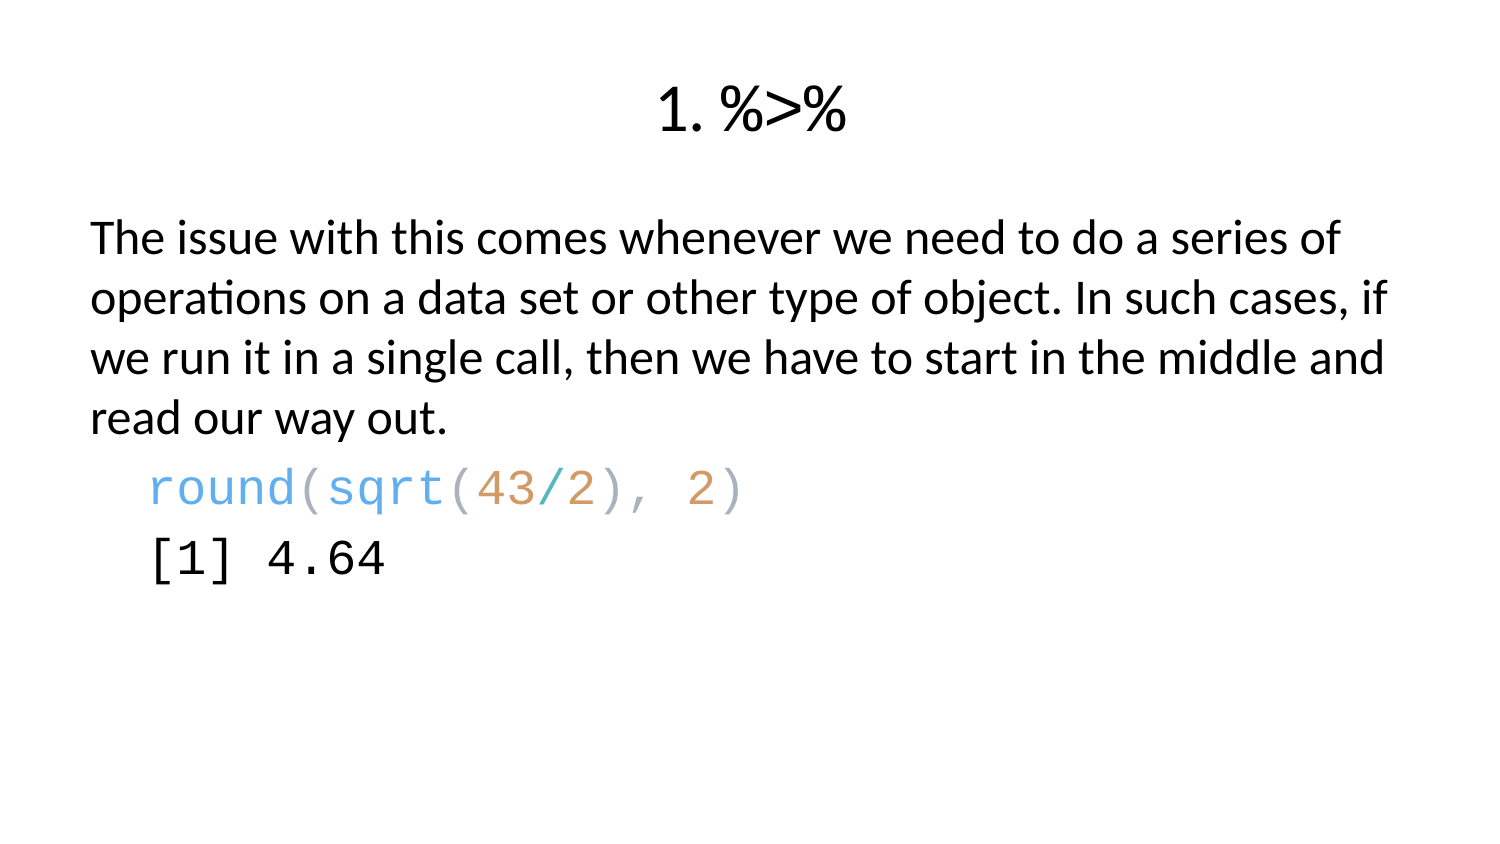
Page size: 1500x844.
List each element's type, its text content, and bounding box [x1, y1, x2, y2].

list The issue with this comes whenever we need to do a series of operations on a data set or other type of object. In such cases, if we run it in a single call, then we have to start in the middle and read our way out. round(sqrt(43/2), 2) [1] 4.64 [75, 196, 1425, 754]
title 1. %>% [75, 33, 1425, 175]
